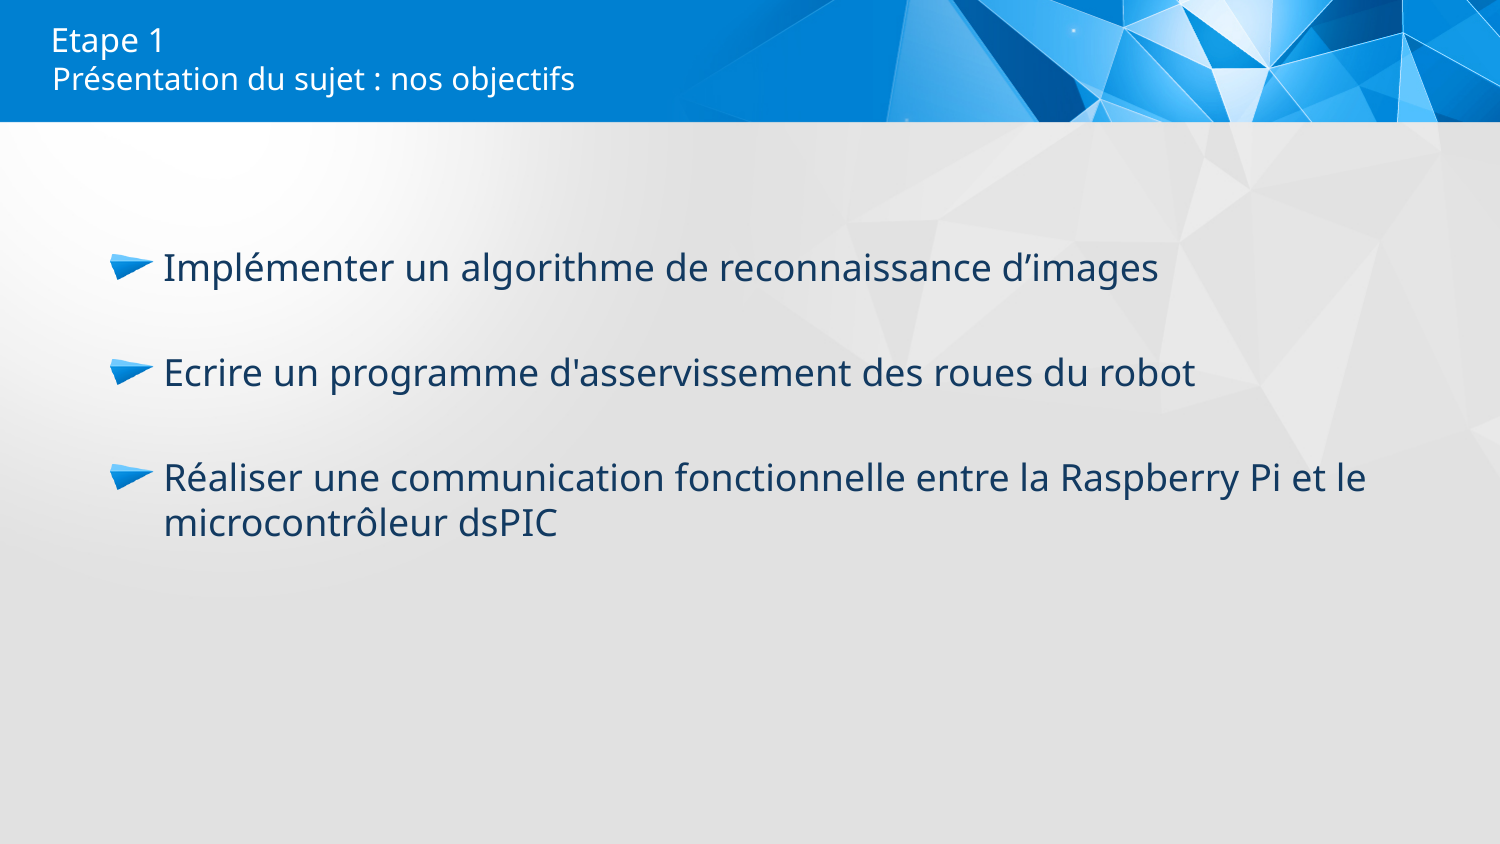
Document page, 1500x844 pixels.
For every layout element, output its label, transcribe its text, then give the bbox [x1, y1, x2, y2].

picture [0, 0, 1500, 844]
title Etape 1 [50, 18, 292, 59]
list Présentation du sujet : nos objectifs [52, 58, 636, 104]
list Implémenter un algorithme de reconnaissance d’images Ecrire un programme d'asservissement des roues du robot Réaliser une communication fonctionnelle entre la Raspberry Pi et le microcontrôleur dsPIC [92, 183, 1387, 741]
